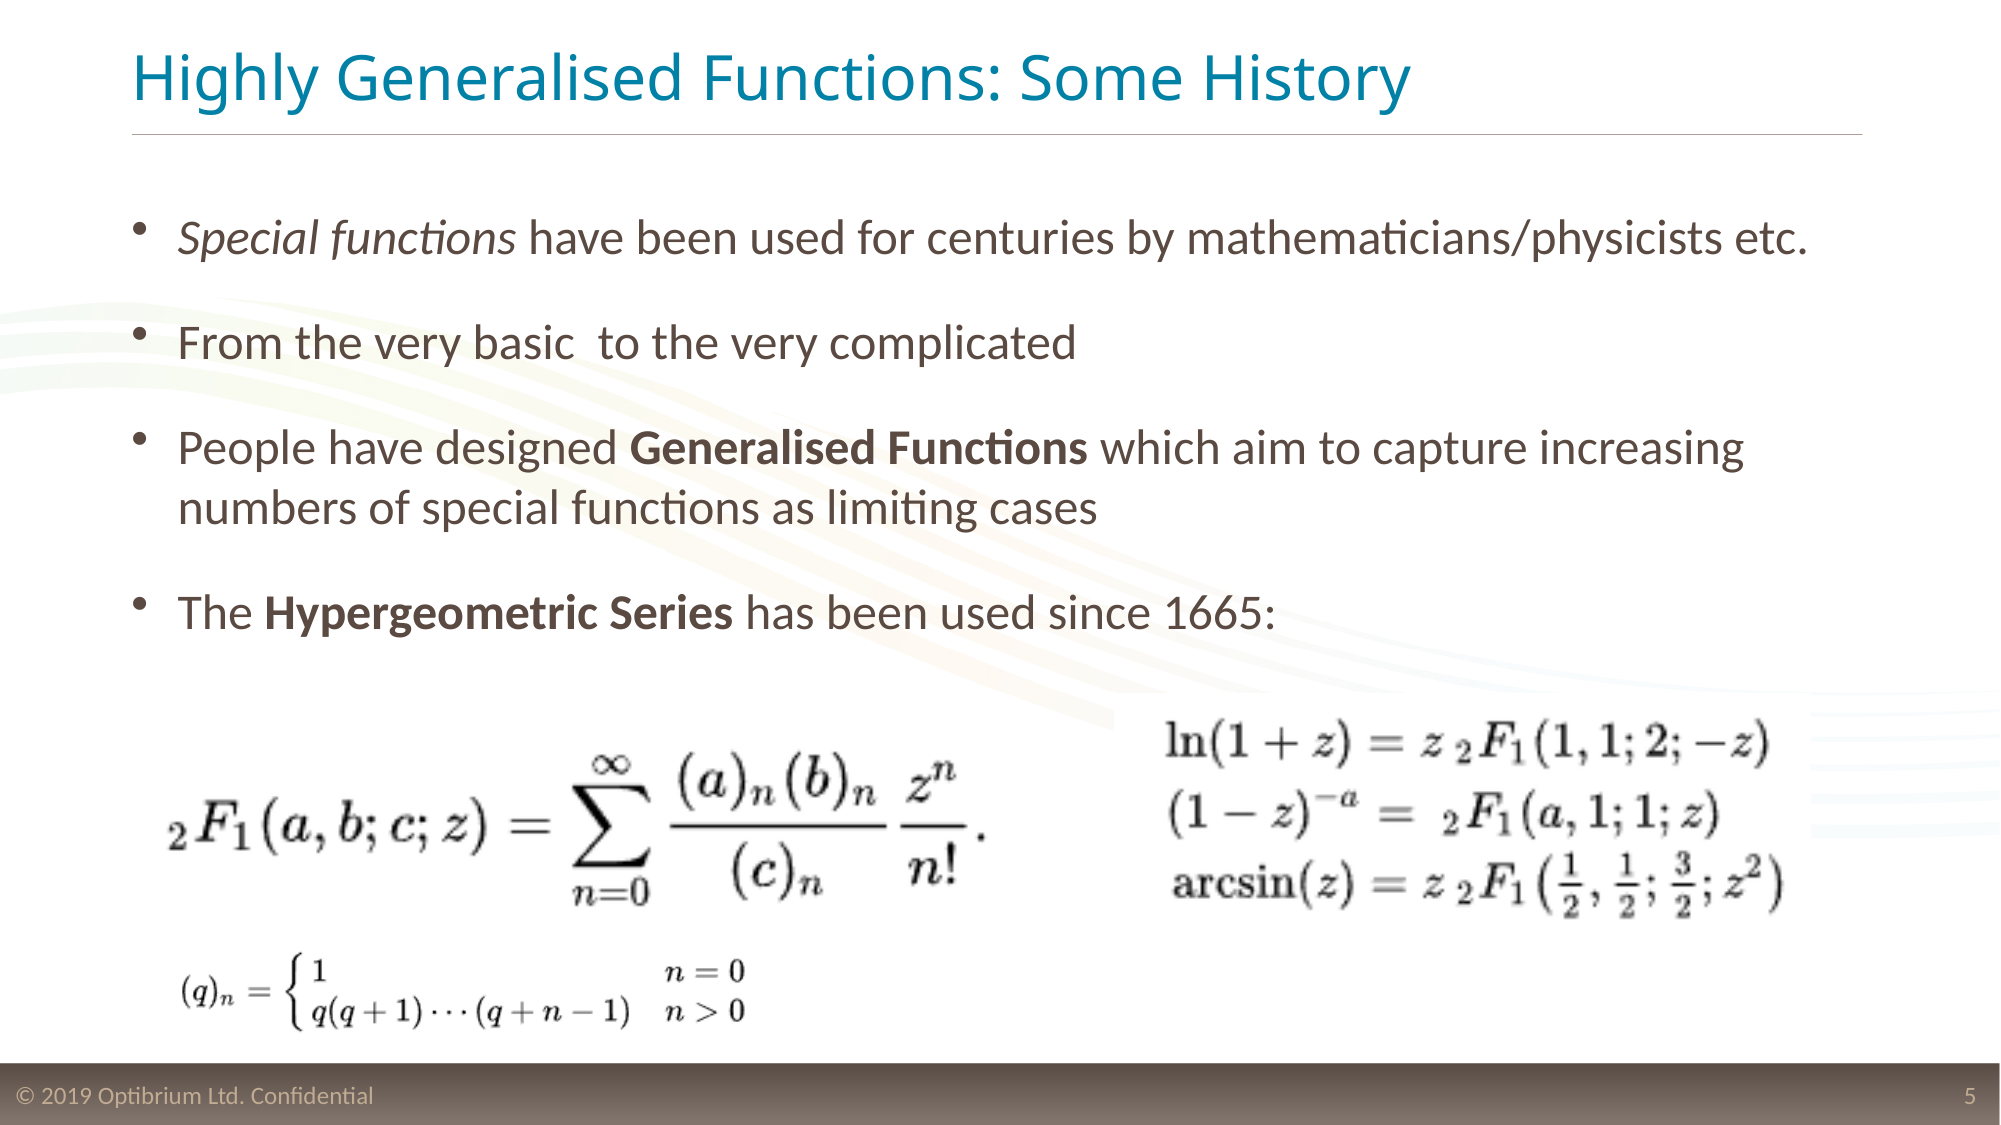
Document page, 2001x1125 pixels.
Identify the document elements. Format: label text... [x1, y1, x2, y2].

picture [0, 0, 2001, 1125]
slide_number 5 [1524, 1065, 1992, 1125]
title Highly Generalised Functions: Some History [116, 11, 1992, 152]
